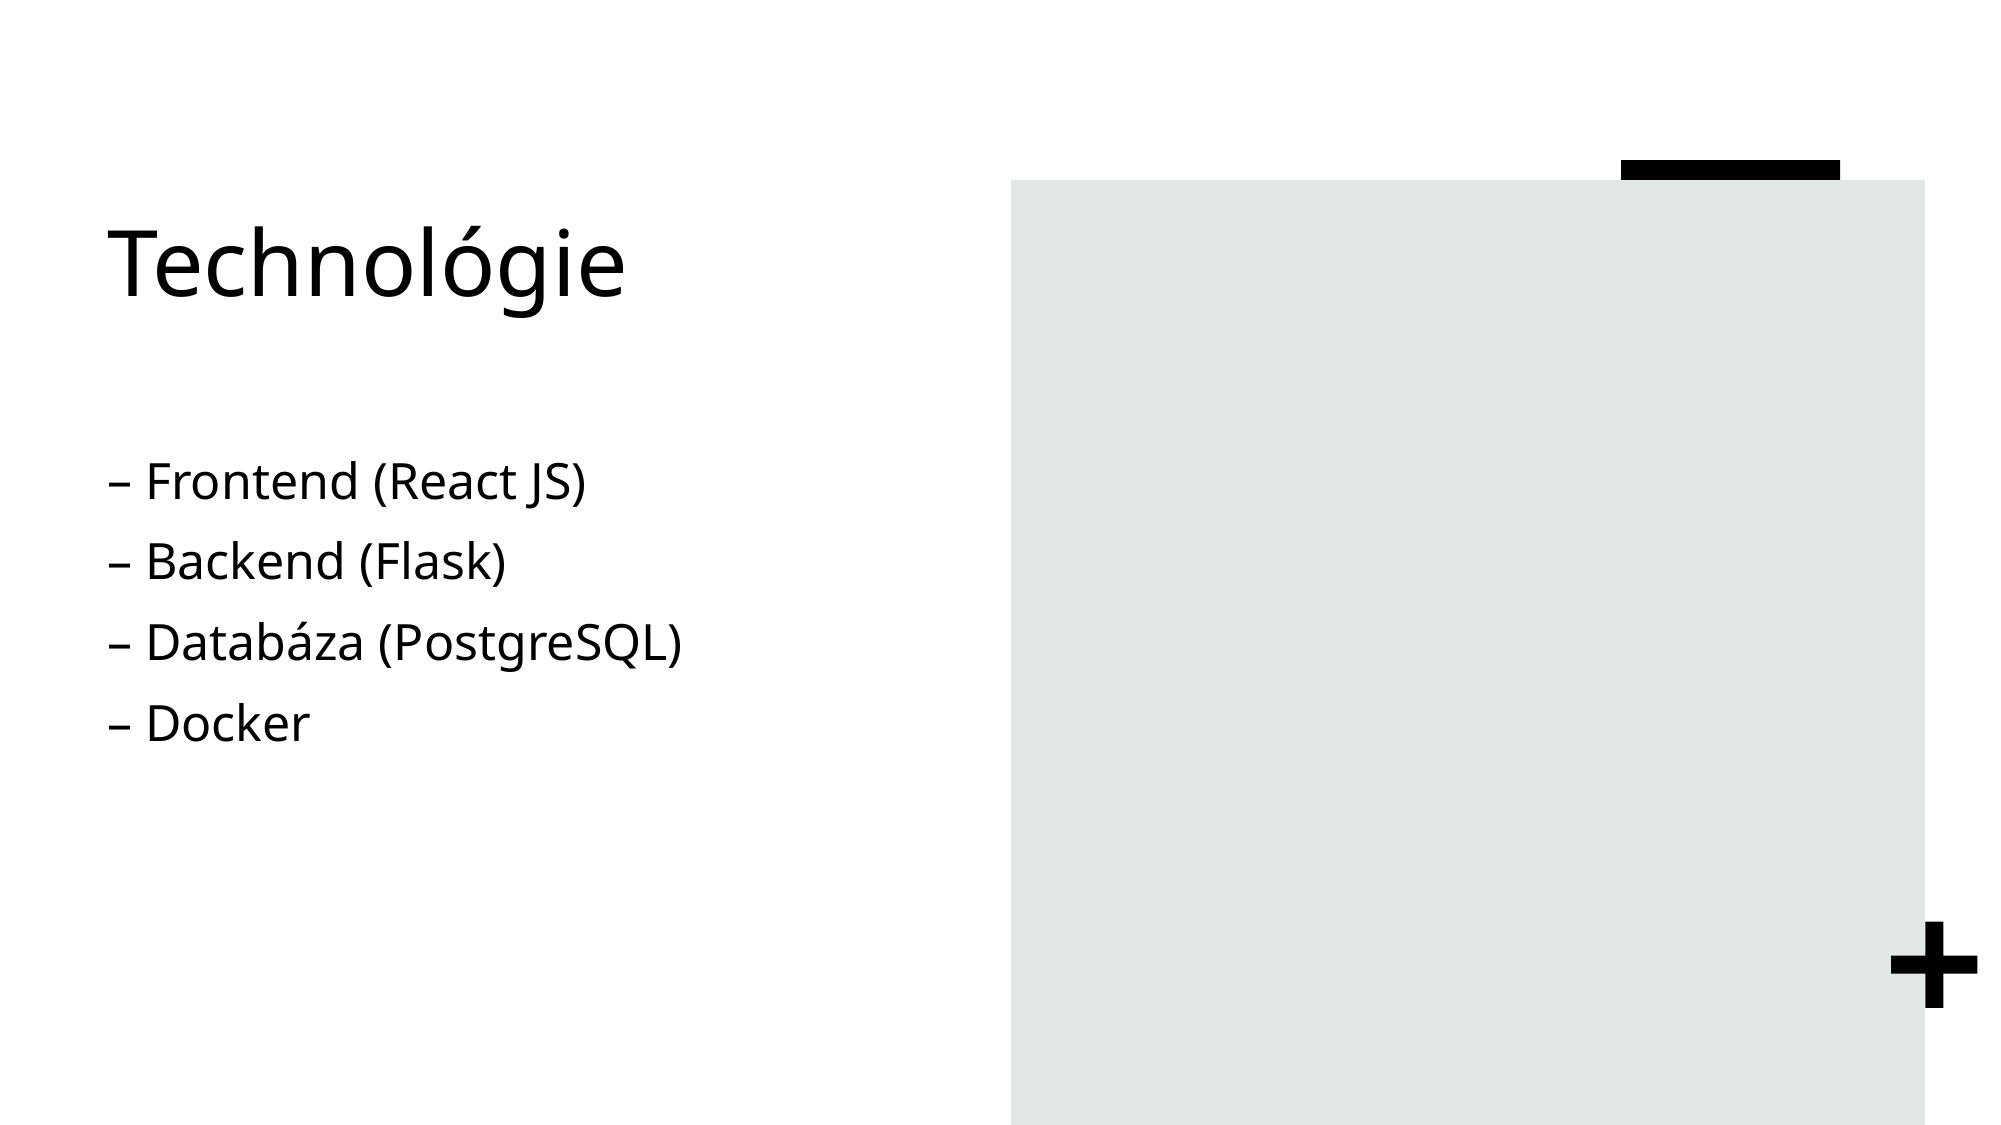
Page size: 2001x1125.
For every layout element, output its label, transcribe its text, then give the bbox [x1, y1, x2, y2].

title Technológie [92, 197, 1449, 435]
list Frontend (React JS) Backend (Flask) Databáza (PostgreSQL) Docker [92, 441, 1449, 965]
